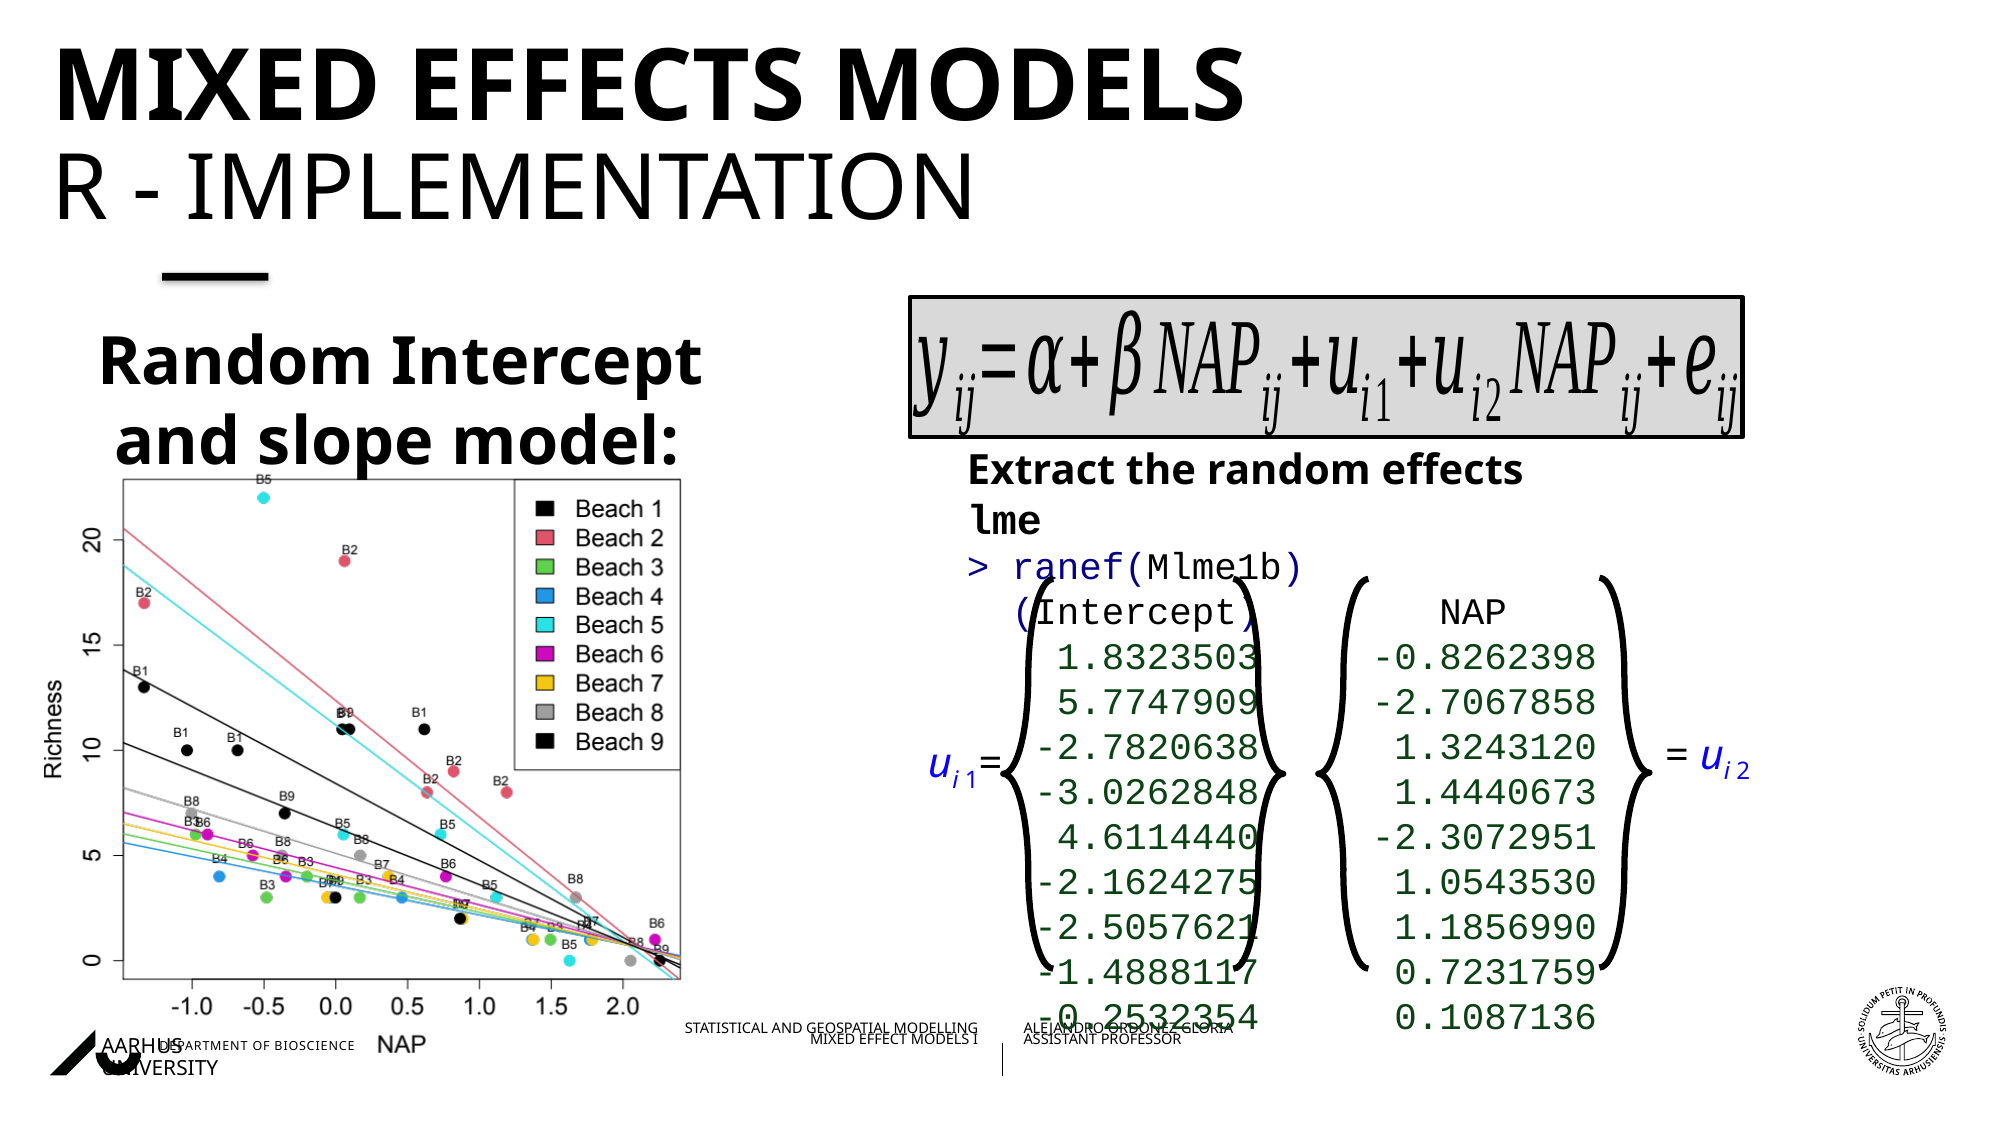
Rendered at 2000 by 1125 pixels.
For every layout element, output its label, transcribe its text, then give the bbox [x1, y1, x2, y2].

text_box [911, 434, 1767, 1052]
title Mixed Effects Models R - implementation [51, 24, 1948, 240]
picture [43, 400, 719, 1076]
text_box Random Intercept and slope model: [82, 310, 719, 400]
